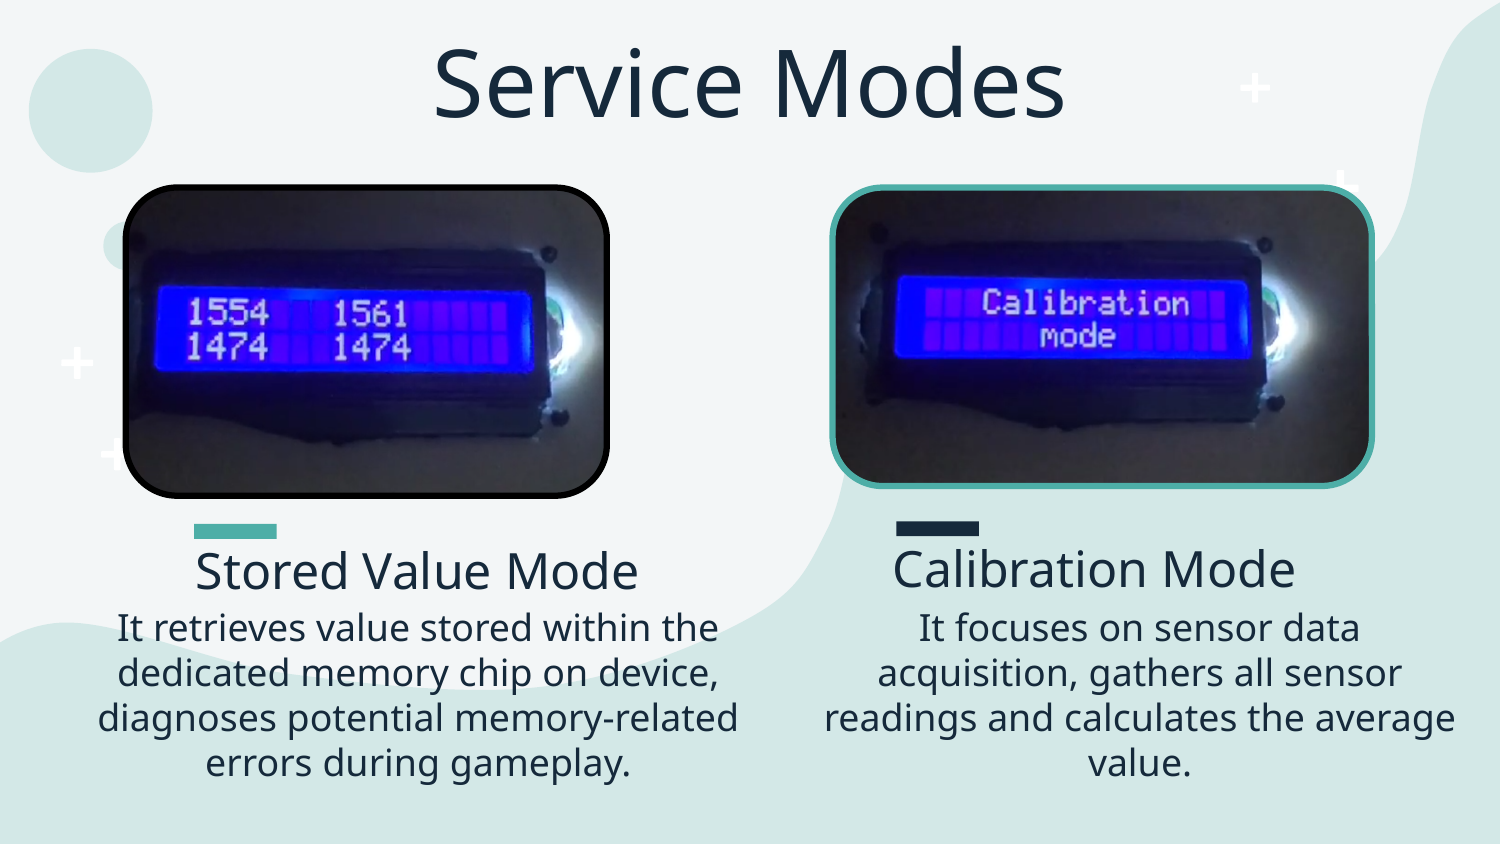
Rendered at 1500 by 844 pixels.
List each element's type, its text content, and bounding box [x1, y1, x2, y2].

text_box It retrieves value stored within the dedicated memory chip on device, diagnoses potential memory-related errors during gameplay. [33, 588, 804, 844]
text_box [194, 523, 277, 539]
text_box It focuses on sensor data acquisition, gathers all sensor readings and calculates the average value. [804, 588, 1477, 844]
text_box Stored Value Mode [180, 538, 732, 588]
text_box [87, 140, 659, 572]
picture [125, 187, 608, 496]
picture [832, 187, 1373, 487]
text_box Calibration Mode [877, 536, 1389, 588]
text_box [896, 521, 979, 537]
title Service Modes [344, 12, 1156, 152]
